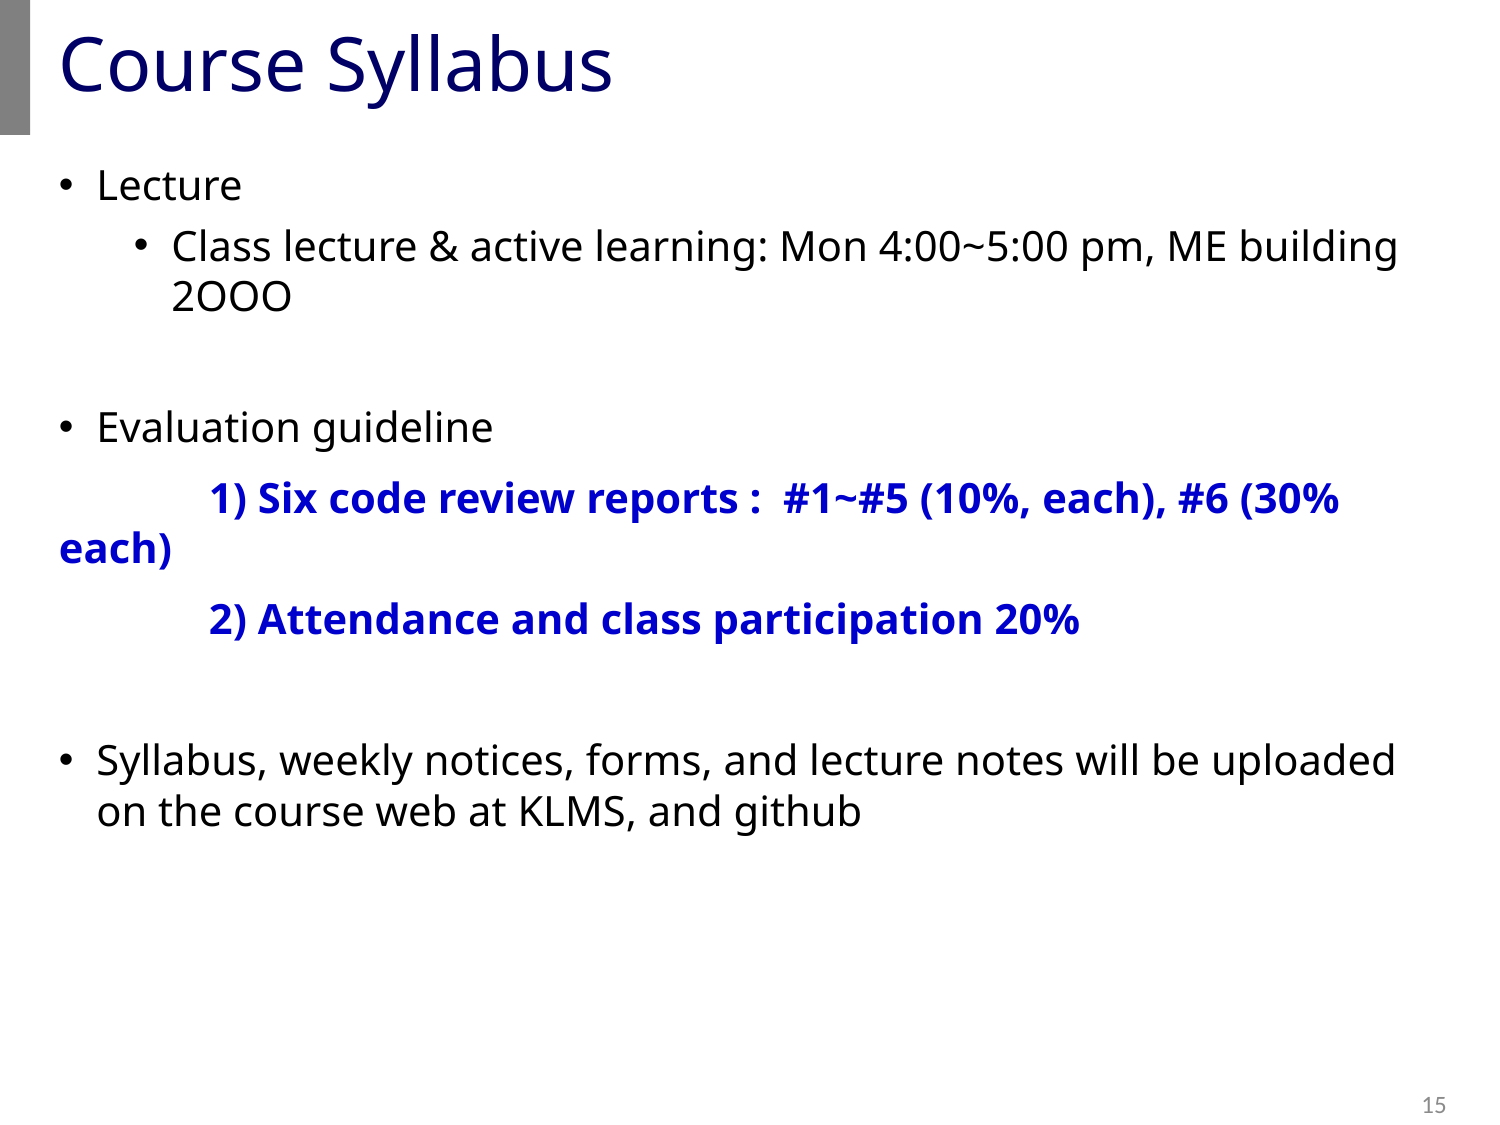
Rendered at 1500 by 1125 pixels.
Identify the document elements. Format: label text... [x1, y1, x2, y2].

list Lecture Class lecture & active learning: Mon 4:00~5:00 pm, ME building 2OOO Evaluation guideline 1) Six code review reports : #1~#5 (10%, each), #6 (30% each) 2) Attendance and class participation 20% Syllabus, weekly notices, forms, and lecture notes will be uploaded on the course web at KLMS, and github [43, 151, 1464, 1066]
slide_number 15 [1124, 1081, 1462, 1125]
title Course Syllabus [43, 0, 1464, 135]
